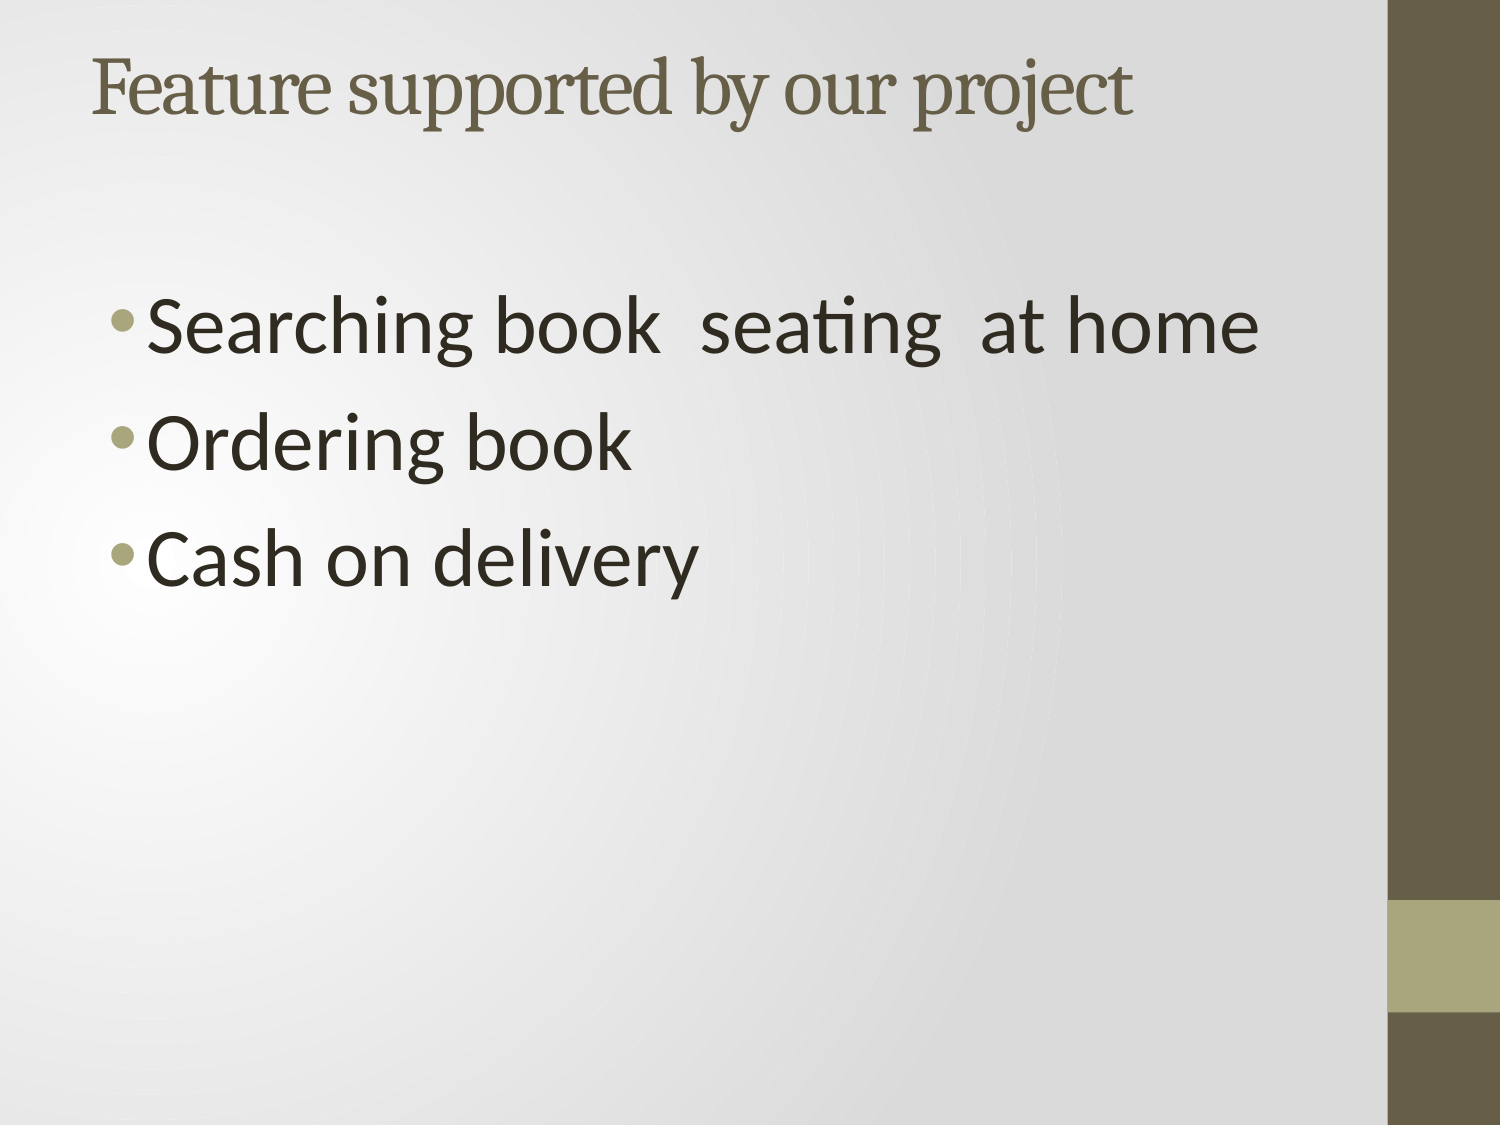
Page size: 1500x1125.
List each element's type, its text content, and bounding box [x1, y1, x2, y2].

title Feature supported by our project [75, 45, 1325, 233]
list Searching book seating at home Ordering book Cash on delivery [75, 262, 1325, 1050]
